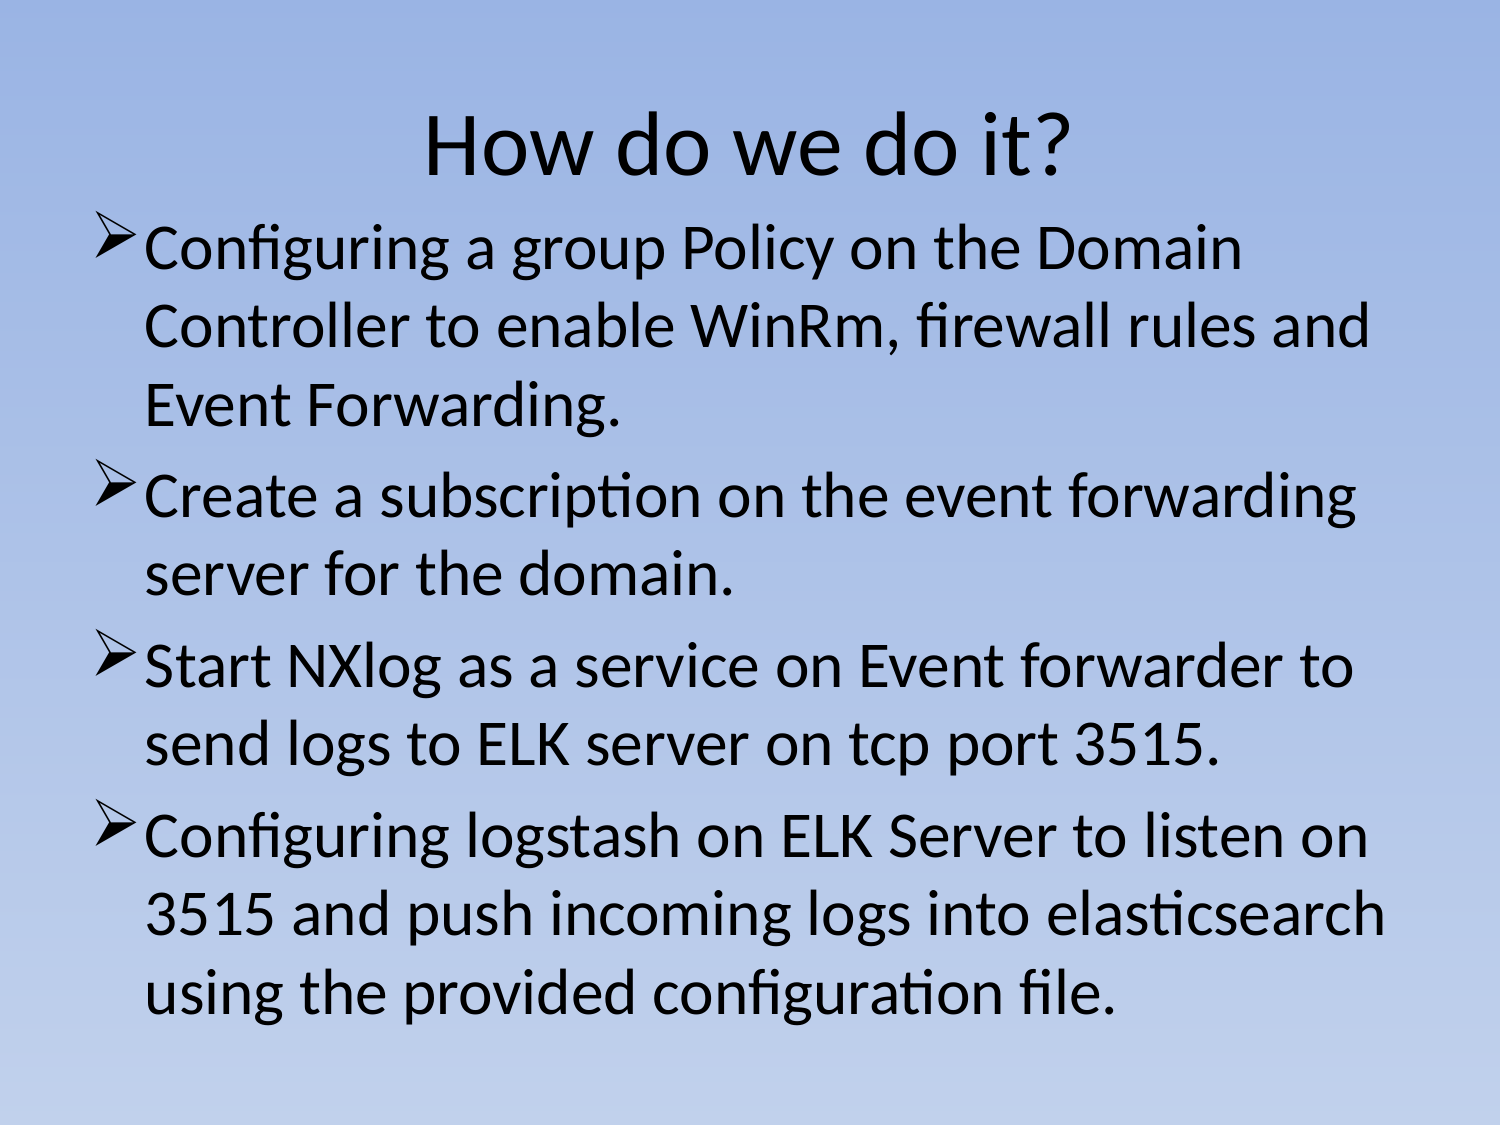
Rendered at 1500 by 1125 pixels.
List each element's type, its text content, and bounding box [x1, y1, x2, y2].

title How do we do it? [75, 45, 1425, 196]
list Configuring a group Policy on the Domain Controller to enable WinRm, firewall rules and Event Forwarding. Create a subscription on the event forwarding server for the domain. Start NXlog as a service on Event forwarder to send logs to ELK server on tcp port 3515. Configuring logstash on ELK Server to listen on 3515 and push incoming logs into elasticsearch using the provided configuration file. [75, 196, 1425, 1106]
